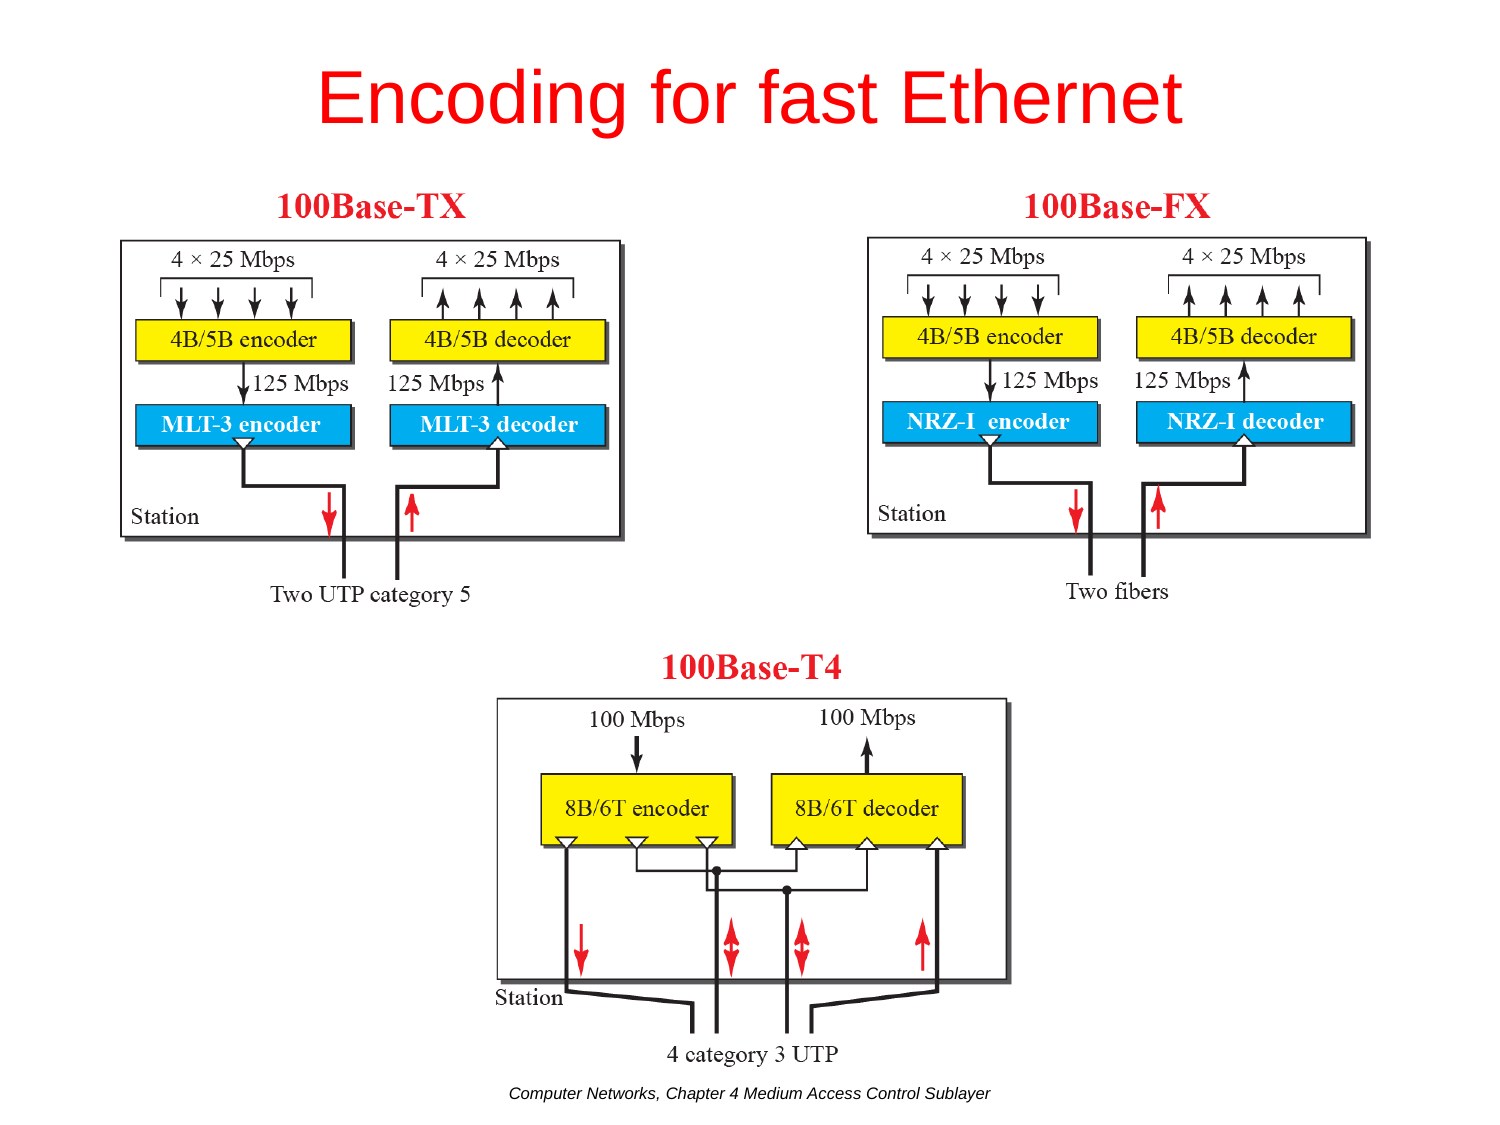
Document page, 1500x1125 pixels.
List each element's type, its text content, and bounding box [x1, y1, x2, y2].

picture [493, 648, 1013, 1069]
title Encoding for fast Ethernet [0, 0, 1500, 188]
picture [120, 187, 625, 609]
footer Computer Networks, Chapter 4 Medium Access Control Sublayer [0, 1074, 1500, 1125]
picture [867, 187, 1371, 606]
